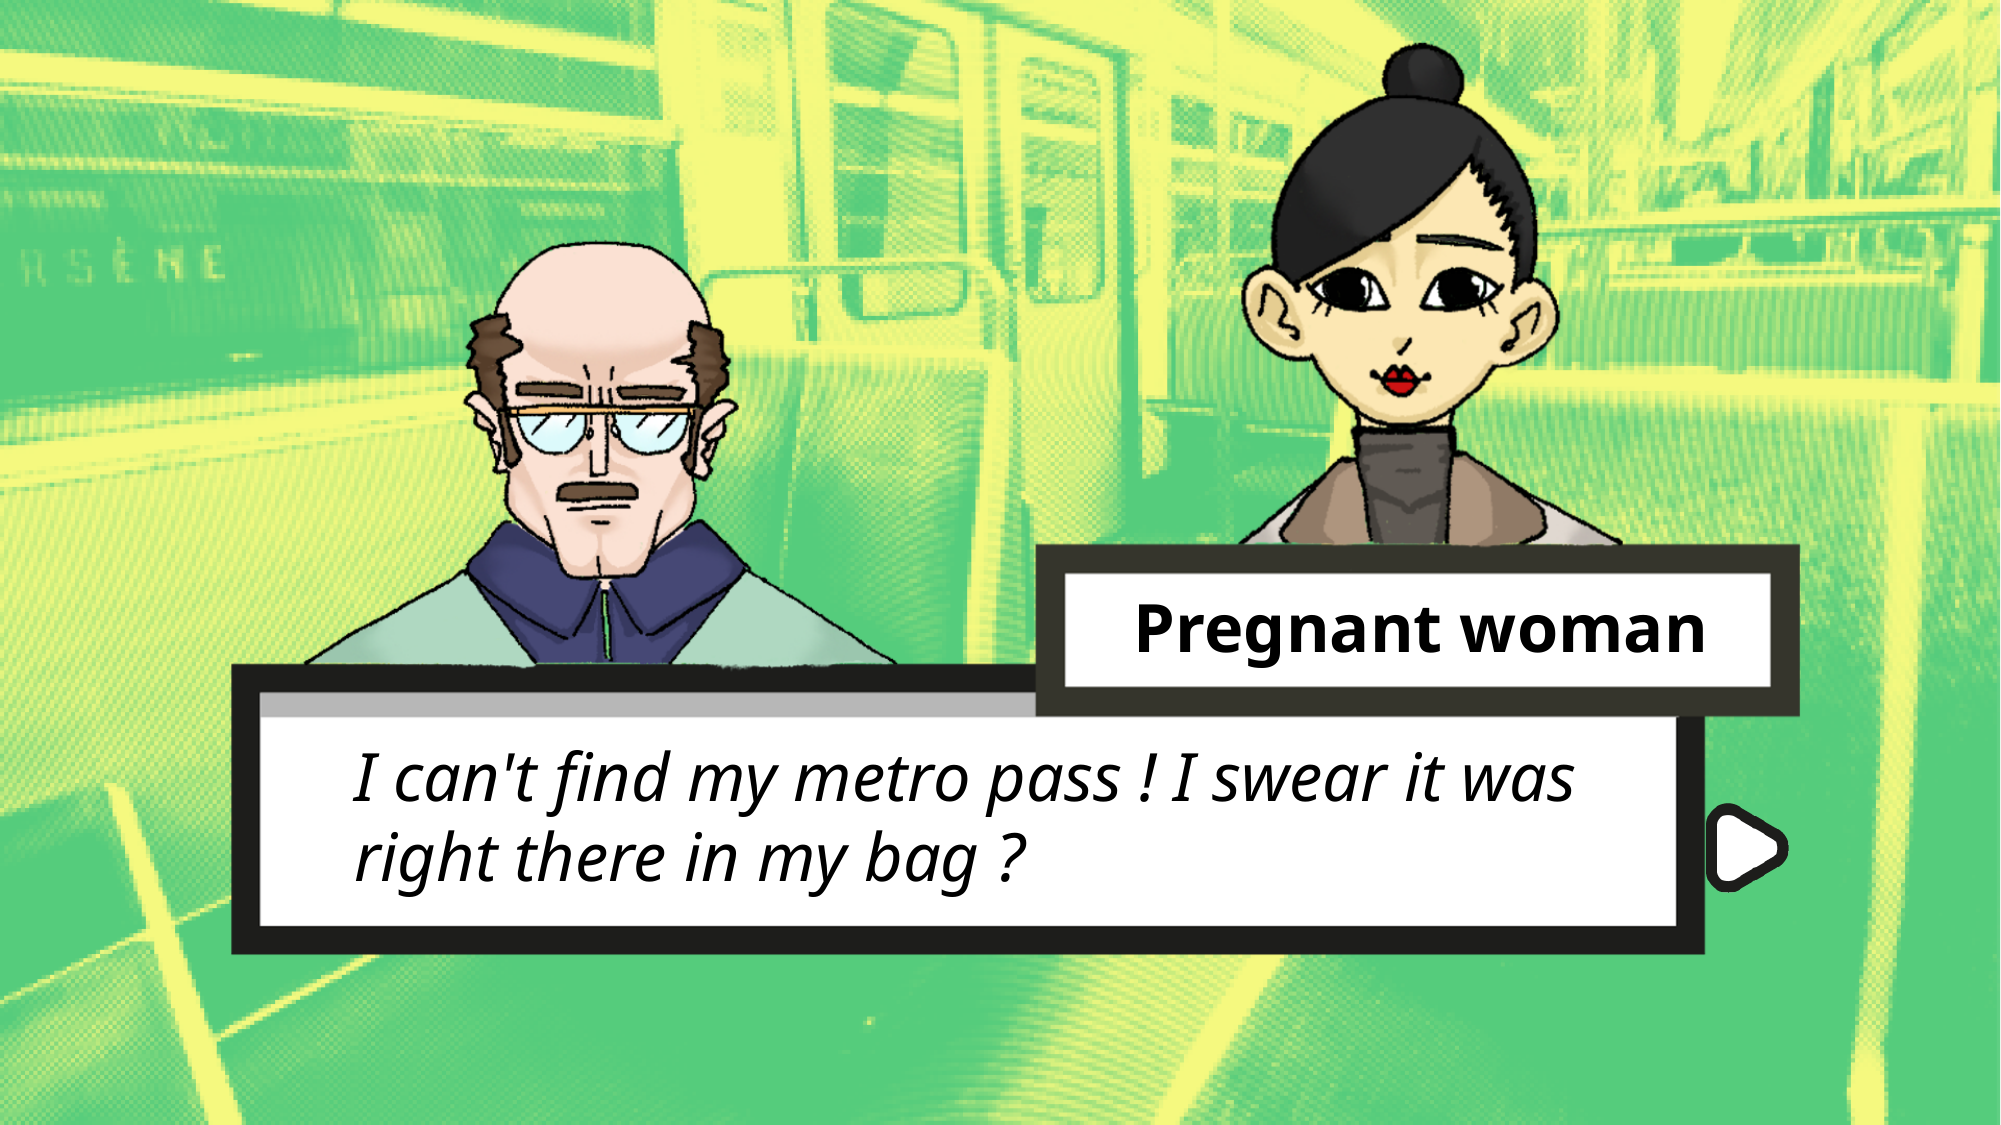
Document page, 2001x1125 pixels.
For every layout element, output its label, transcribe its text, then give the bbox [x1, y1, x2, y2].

text_box Pregnant woman [1118, 578, 1724, 674]
picture [0, 0, 2001, 1125]
text_box I can't find my metro pass ! I swear it was right there in my bag ? [339, 727, 1610, 903]
